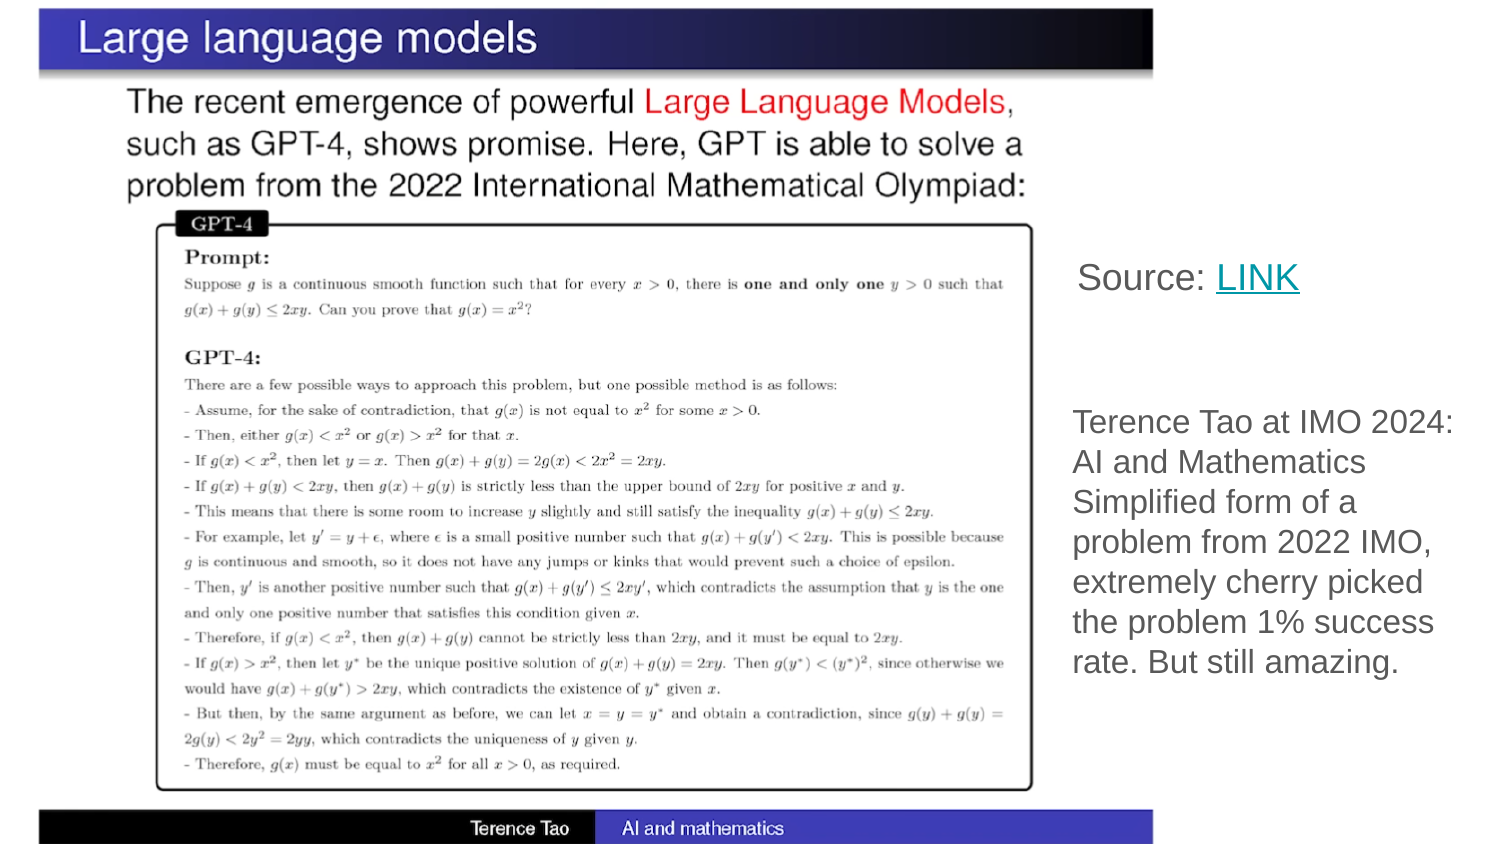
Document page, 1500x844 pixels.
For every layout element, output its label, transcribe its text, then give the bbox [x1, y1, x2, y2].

picture [8, 0, 1194, 844]
text_box Terence Tao at IMO 2024: AI and Mathematics Simplified form of a problem from 2022 IMO, extremely cherry picked the problem 1% success rate. But still amazing. [1199, 385, 1481, 696]
text_box Source: LINK [1199, 237, 1321, 292]
